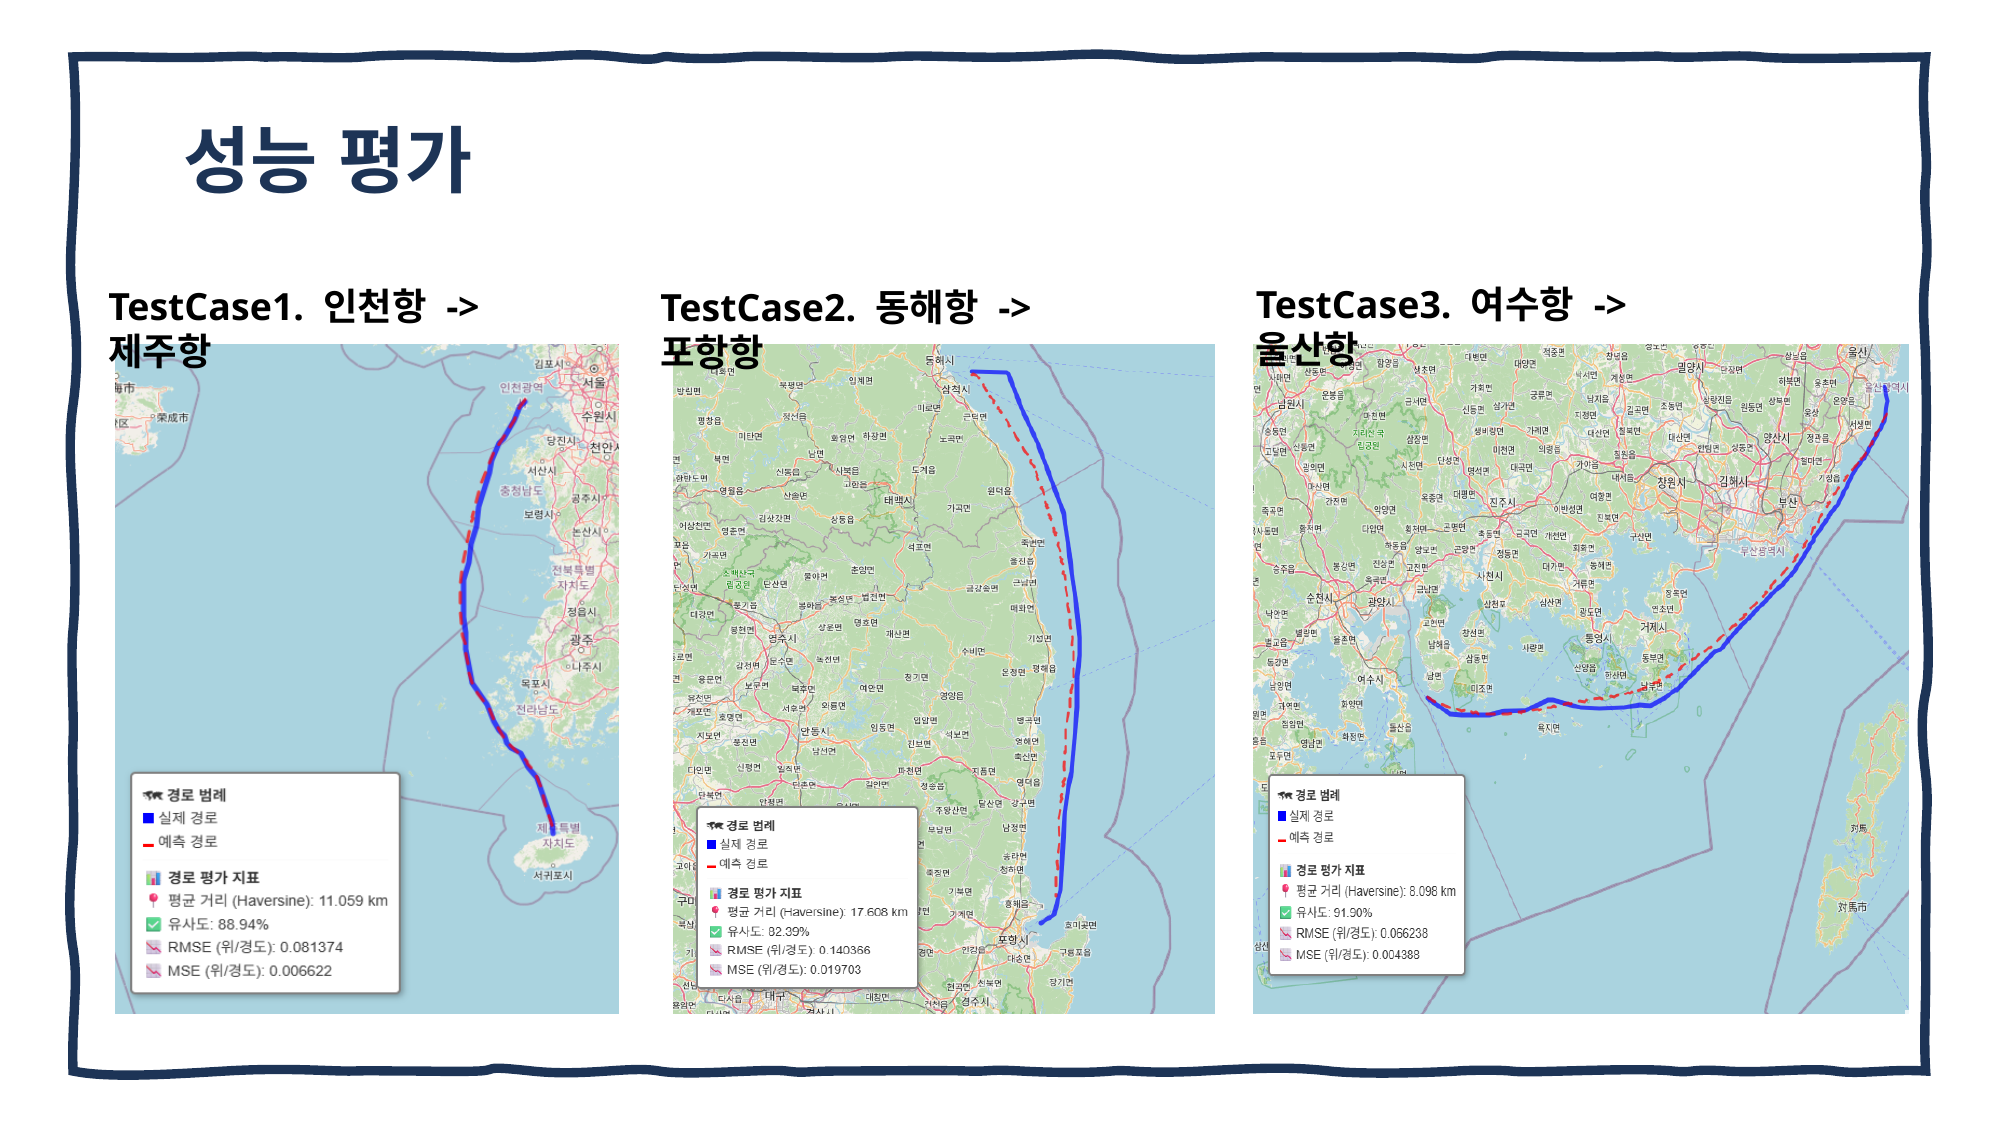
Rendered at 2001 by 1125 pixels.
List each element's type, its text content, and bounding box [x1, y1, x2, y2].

text_box TestCase3. 여수항 -> 울산항 [1241, 273, 1756, 389]
picture [114, 343, 620, 1014]
picture [672, 343, 1215, 1014]
text_box [68, 52, 1930, 1077]
text_box TestCase1. 인천항 -> 제주항 [93, 275, 608, 390]
picture [1252, 343, 1909, 1014]
text_box TestCase2. 동해항 -> 포항항 [645, 276, 1160, 392]
